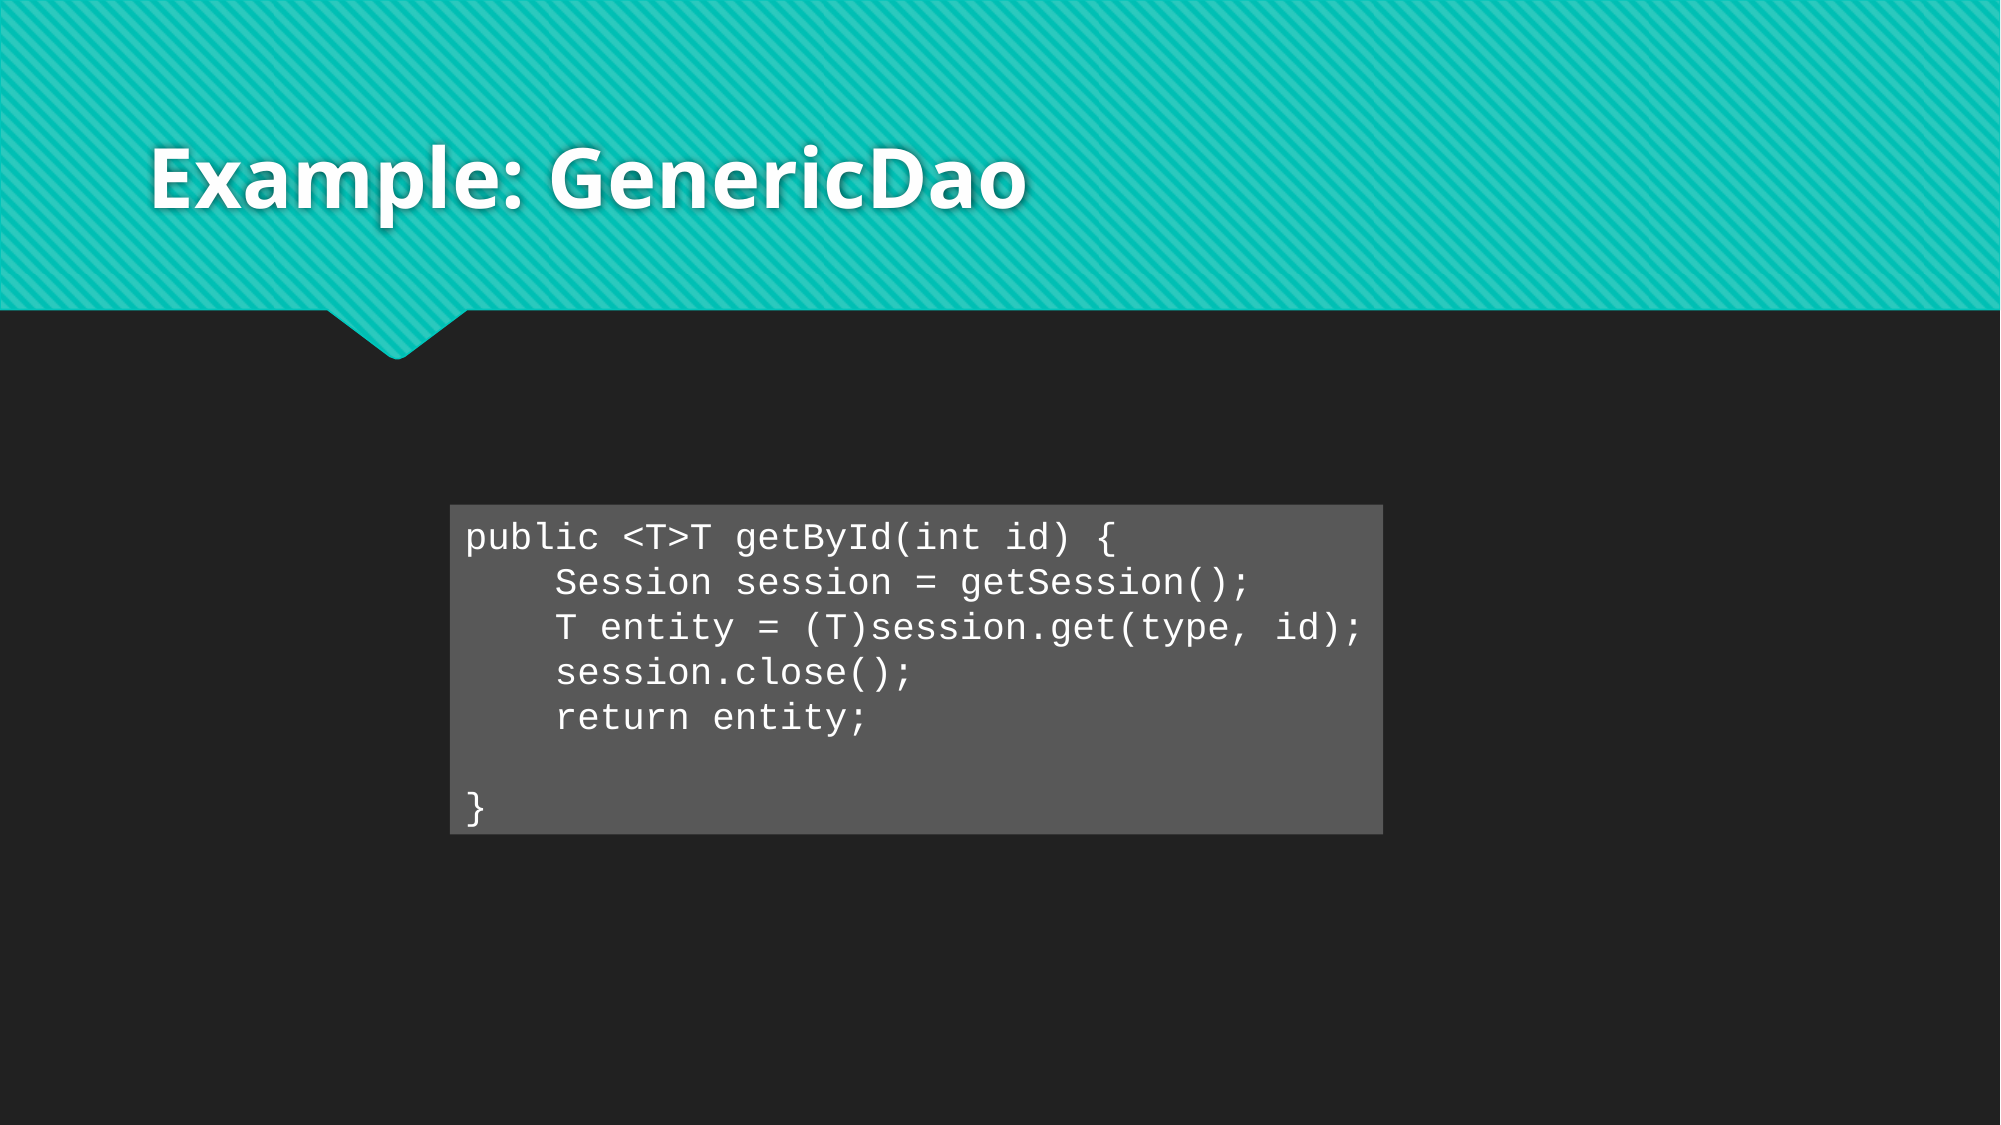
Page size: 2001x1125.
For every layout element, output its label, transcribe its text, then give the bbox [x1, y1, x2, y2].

title Example: GenericDao [132, 73, 1868, 233]
text_box public <T>T getById(int id) { Session session = getSession(); T entity = (T)session.get(type, id); session.close(); return entity; } [449, 504, 1384, 835]
